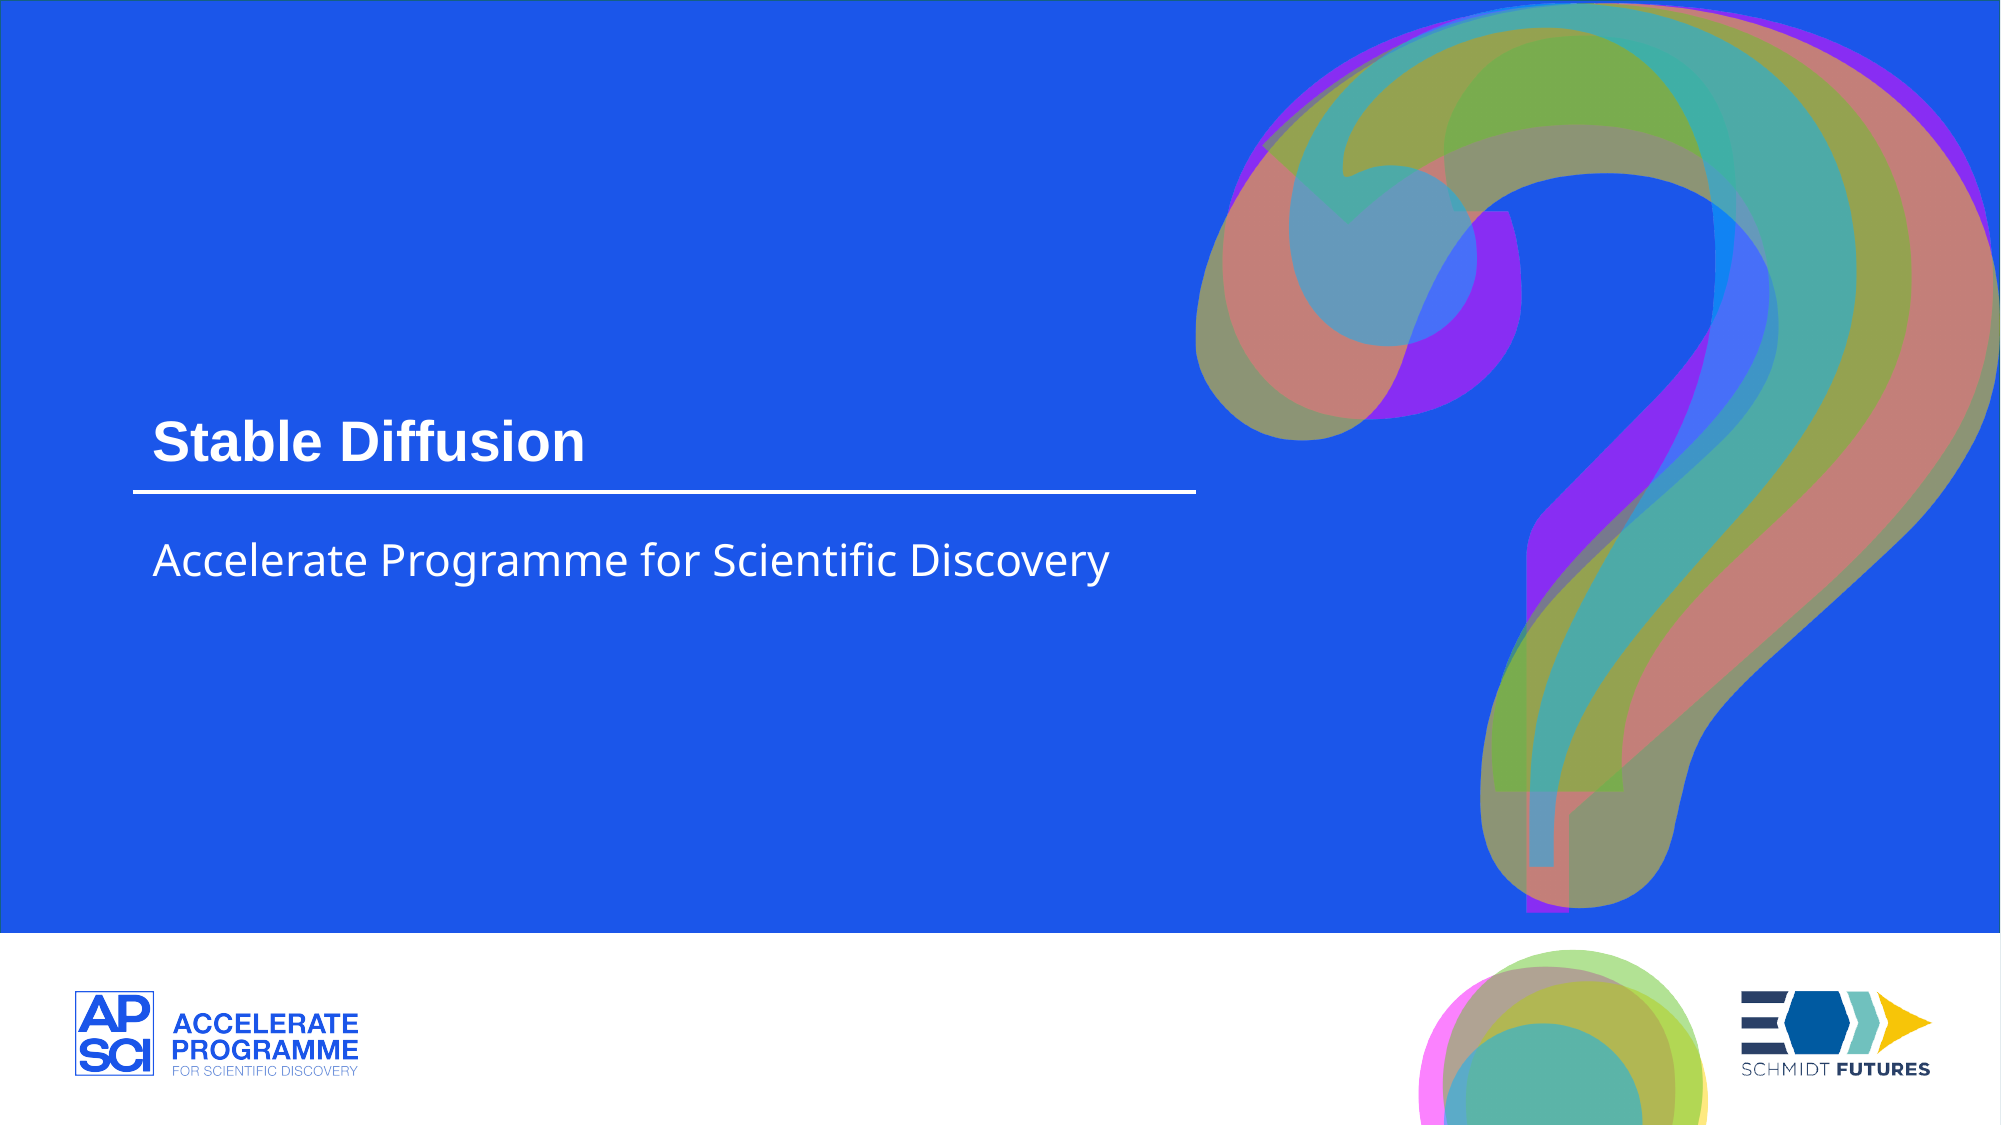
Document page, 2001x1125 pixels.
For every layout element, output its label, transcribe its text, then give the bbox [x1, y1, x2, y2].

list Stable Diffusion [132, 244, 1196, 485]
picture [75, 991, 358, 1076]
picture [1195, 3, 2000, 1125]
list Accelerate Programme for Scientific Discovery [132, 522, 1196, 603]
